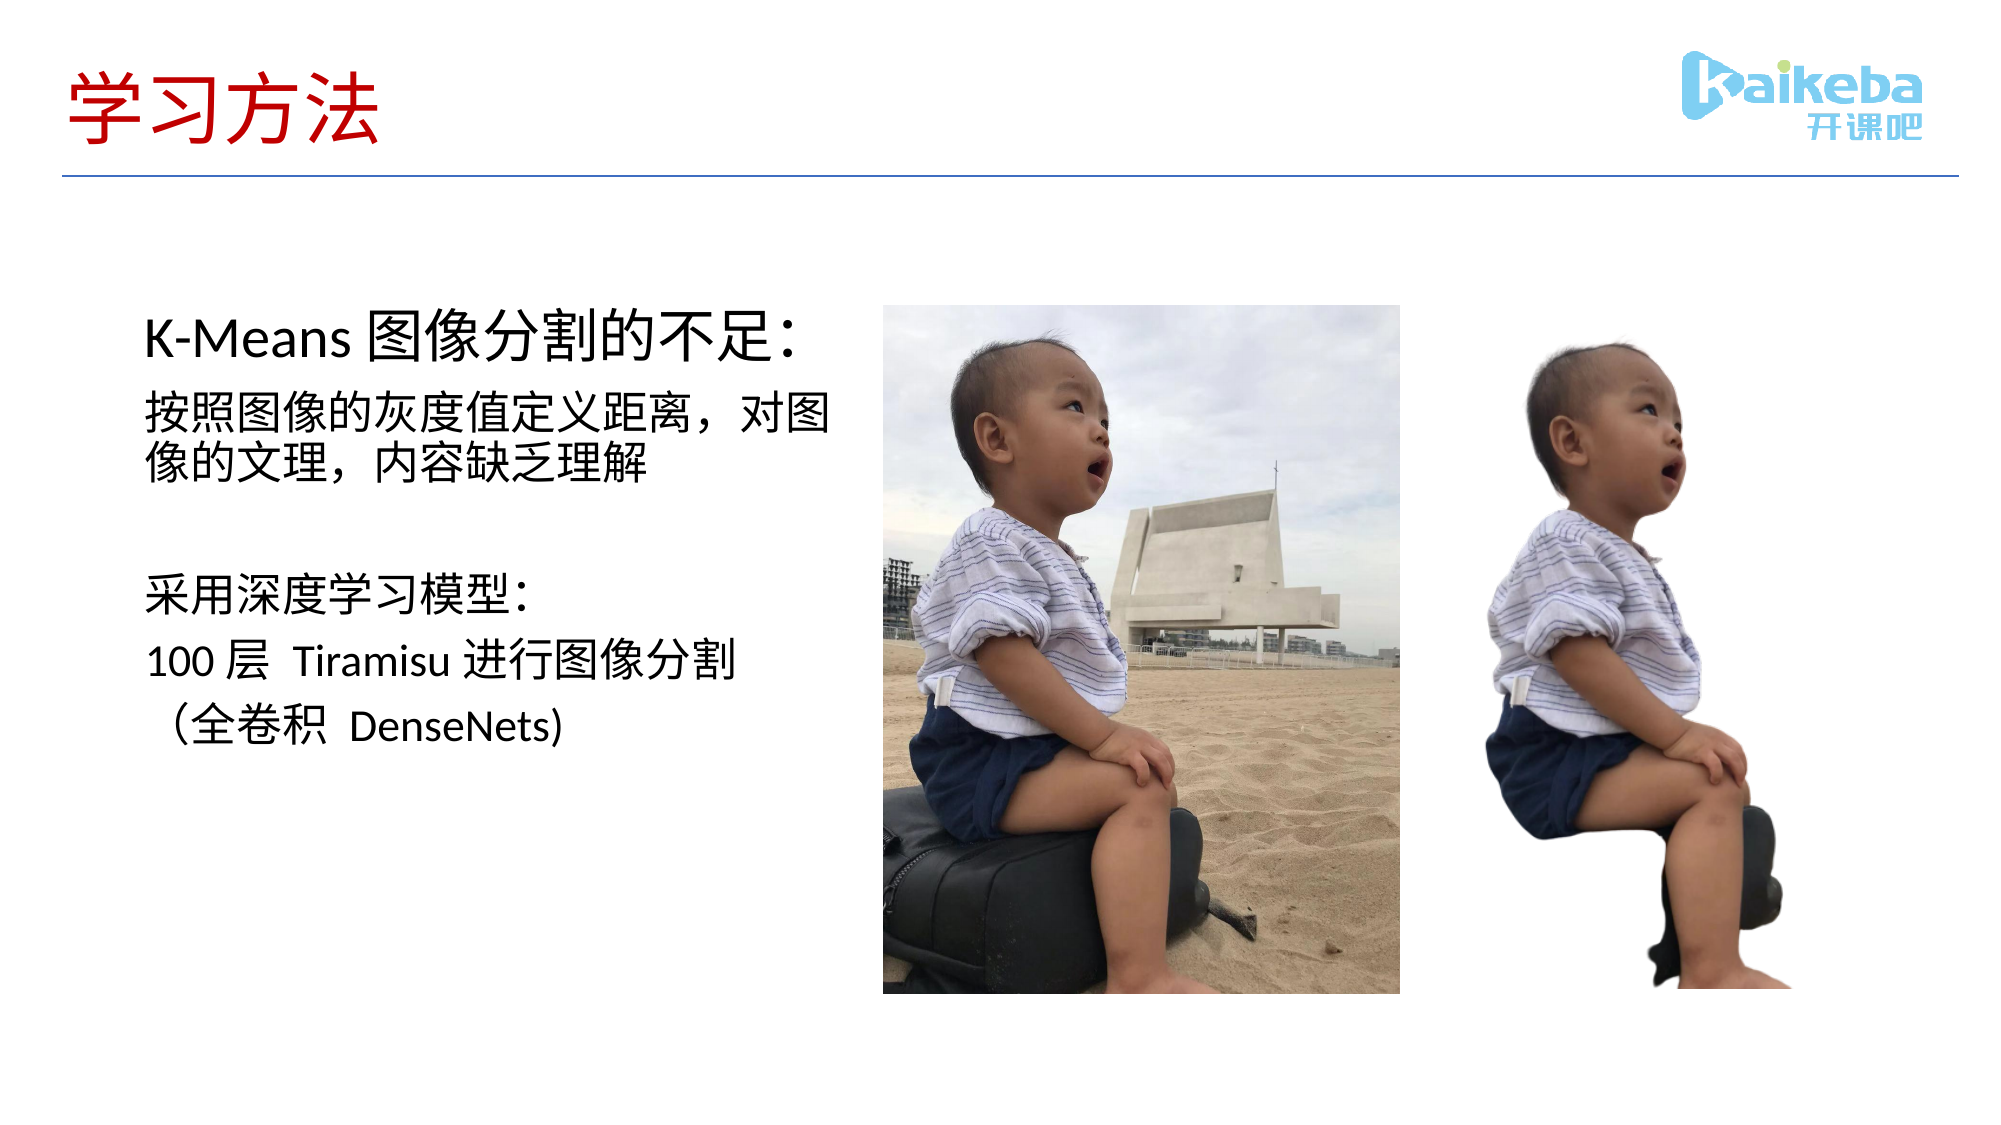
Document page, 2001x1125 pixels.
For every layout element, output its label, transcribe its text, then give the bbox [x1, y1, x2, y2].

picture [883, 304, 1401, 995]
list K-Means图像分割的不足： 按照图像的灰度值定义距离，对图像的文理，内容缺乏理解 采用深度学习模型： 100层 Tiramisu进行图像分割 （全卷积 DenseNets) [136, 298, 873, 1014]
picture [1460, 310, 1970, 989]
title 学习方法 [57, 59, 1728, 167]
title 关联规则算法 [1653, 21, 1950, 167]
